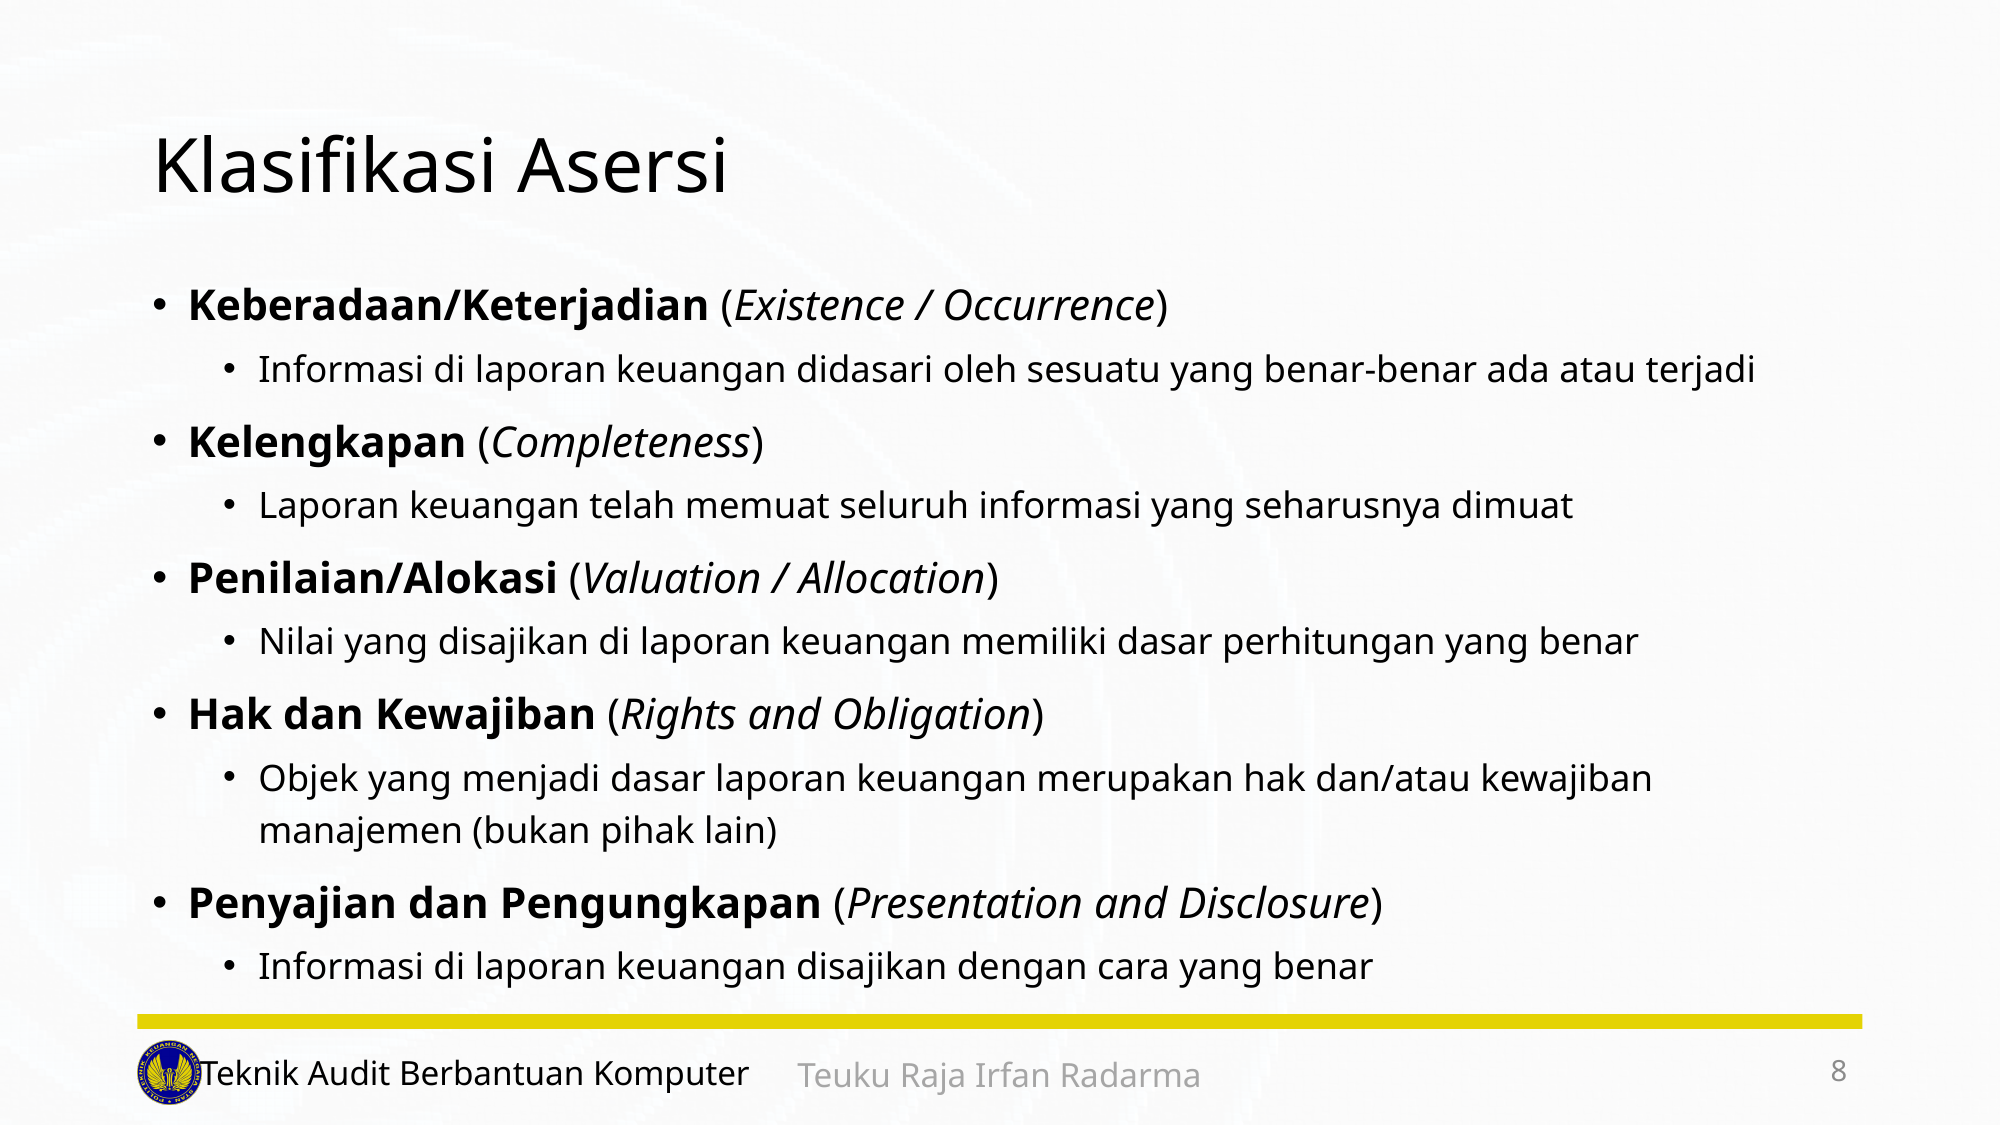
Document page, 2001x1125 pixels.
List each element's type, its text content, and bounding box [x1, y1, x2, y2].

picture [137, 1040, 202, 1105]
list Keberadaan/Keterjadian (Existence / Occurrence) Informasi di laporan keuangan didasari oleh sesuatu yang benar-benar ada atau terjadi Kelengkapan (Completeness) Laporan keuangan telah memuat seluruh informasi yang seharusnya dimuat Penilaian/Alokasi (Valuation / Allocation) Nilai yang disajikan di laporan keuangan memiliki dasar perhitungan yang benar Hak dan Kewajiban (Rights and Obligation) Objek yang menjadi dasar laporan keuangan merupakan hak dan/atau kewajiban manajemen (bukan pihak lain) Penyajian dan Pengungkapan (Presentation and Disclosure) Informasi di laporan keuangan disajikan dengan cara yang benar [137, 260, 1863, 1014]
title Klasifikasi Asersi [137, 59, 1863, 260]
slide_number 8 [1412, 1042, 1863, 1103]
